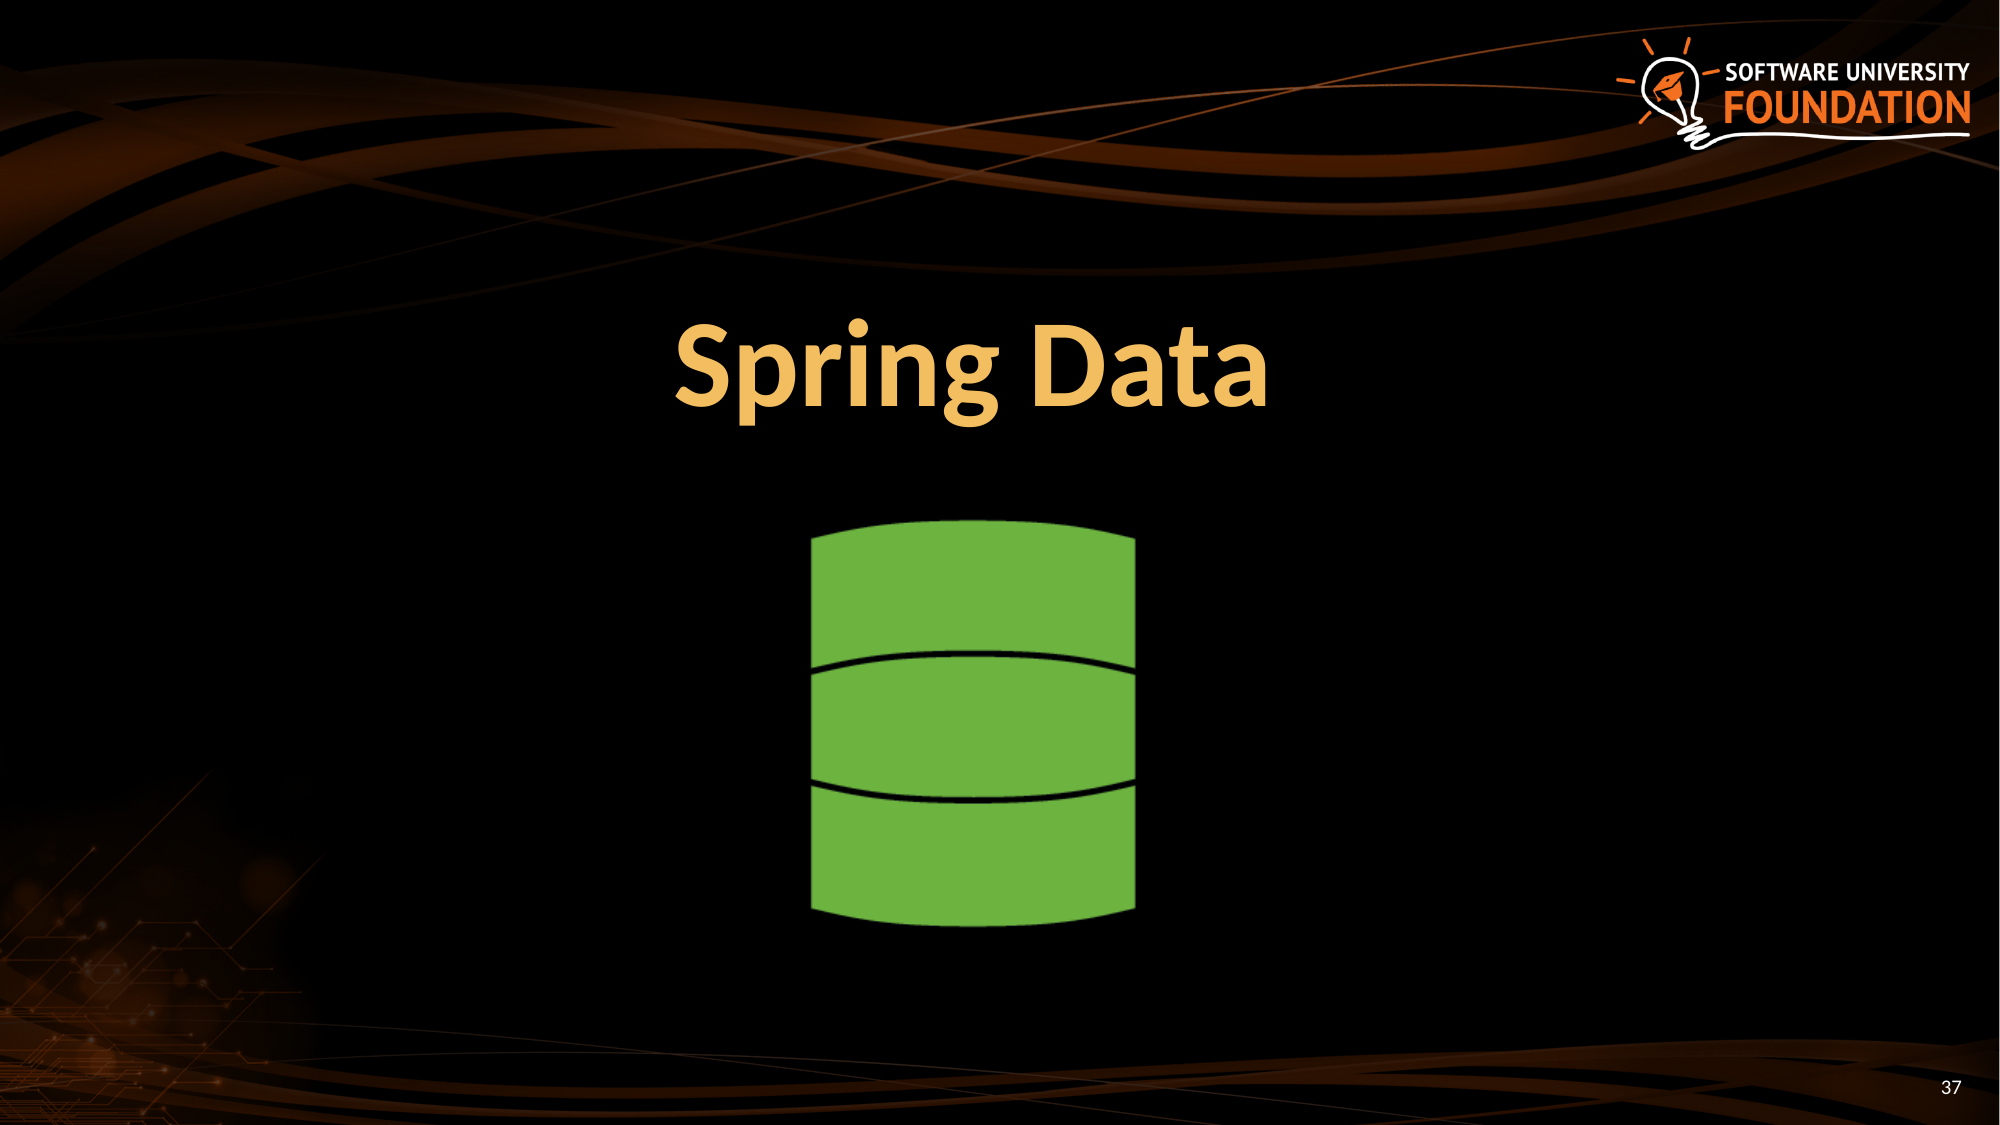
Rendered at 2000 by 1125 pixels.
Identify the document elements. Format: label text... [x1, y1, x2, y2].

slide_number 37 [1897, 1070, 1968, 1103]
text_box Spring Data [187, 275, 1759, 458]
picture [0, 0, 2000, 1125]
